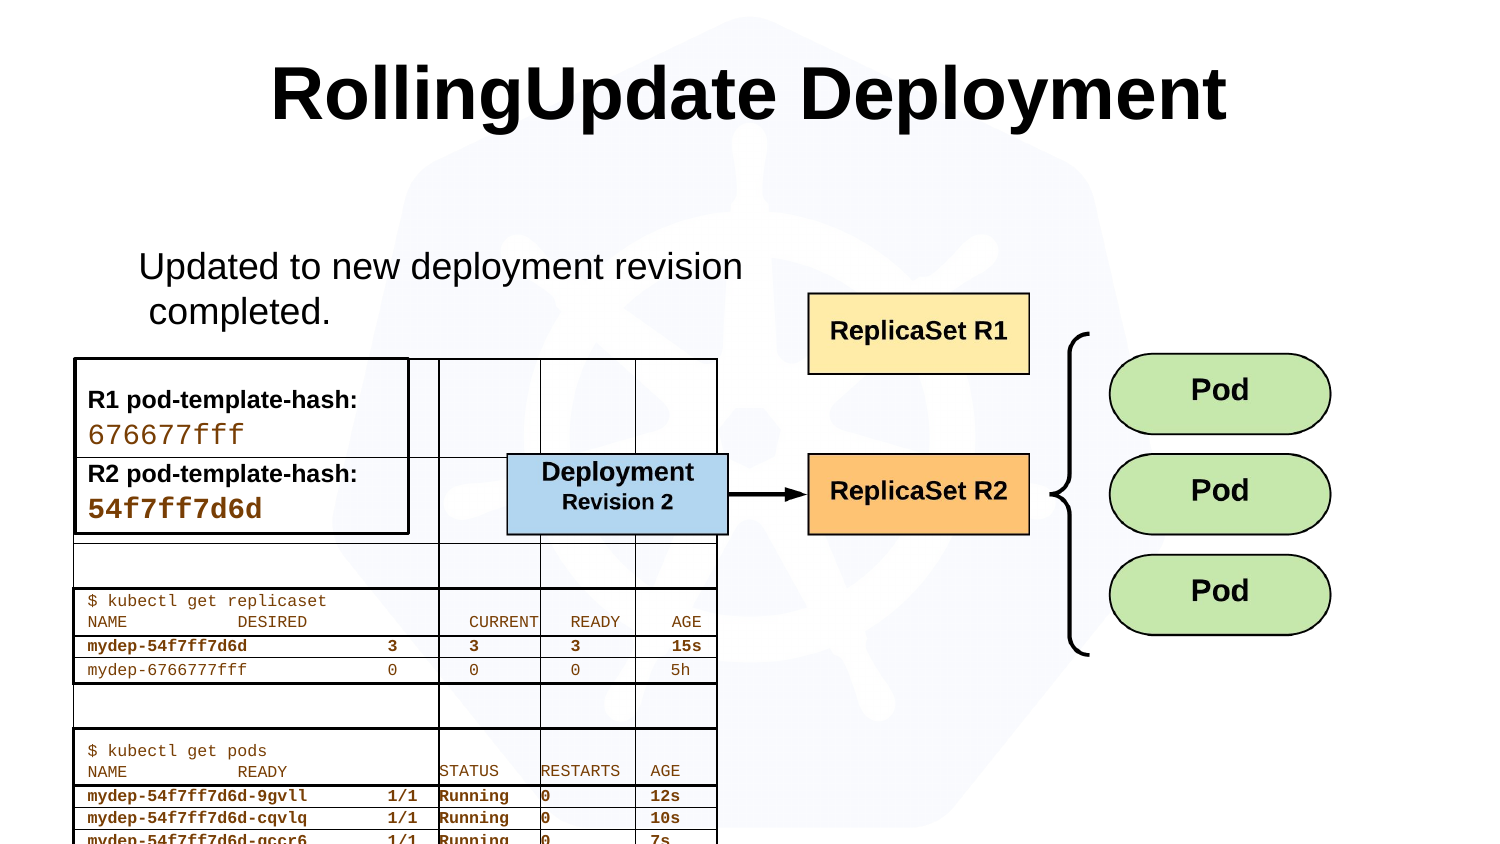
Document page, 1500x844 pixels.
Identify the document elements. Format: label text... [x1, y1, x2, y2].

text_box Updated to new deployment revision completed. [136, 239, 322, 332]
table_cell mydep-54f7ff7d6d-9gvll 1/1 [75, 787, 322, 807]
table_cell [74, 544, 322, 587]
table_cell [74, 685, 322, 727]
title RollingUpdate Deployment [268, 42, 322, 186]
table_cell $ kubectl get pods NAME READY [75, 730, 322, 784]
table_cell $ kubectl get replicaset NAME DESIRED [75, 590, 322, 635]
table_cell mydep-54f7ff7d6d-gccr6 1/1 [75, 830, 322, 844]
table_cell mydep-54f7ff7d6d-cqvlq 1/1 [75, 808, 322, 829]
table_cell mydep-54f7ff7d6d 3 [75, 637, 322, 657]
table_cell R2 pod-template-hash: 54f7ff7d6d [74, 534, 322, 543]
text_box [74, 358, 322, 534]
table_cell mydep-6766777fff 0 [75, 658, 322, 682]
picture [327, 0, 1371, 844]
title RollingUpdate Deployment [1176, 42, 1231, 186]
